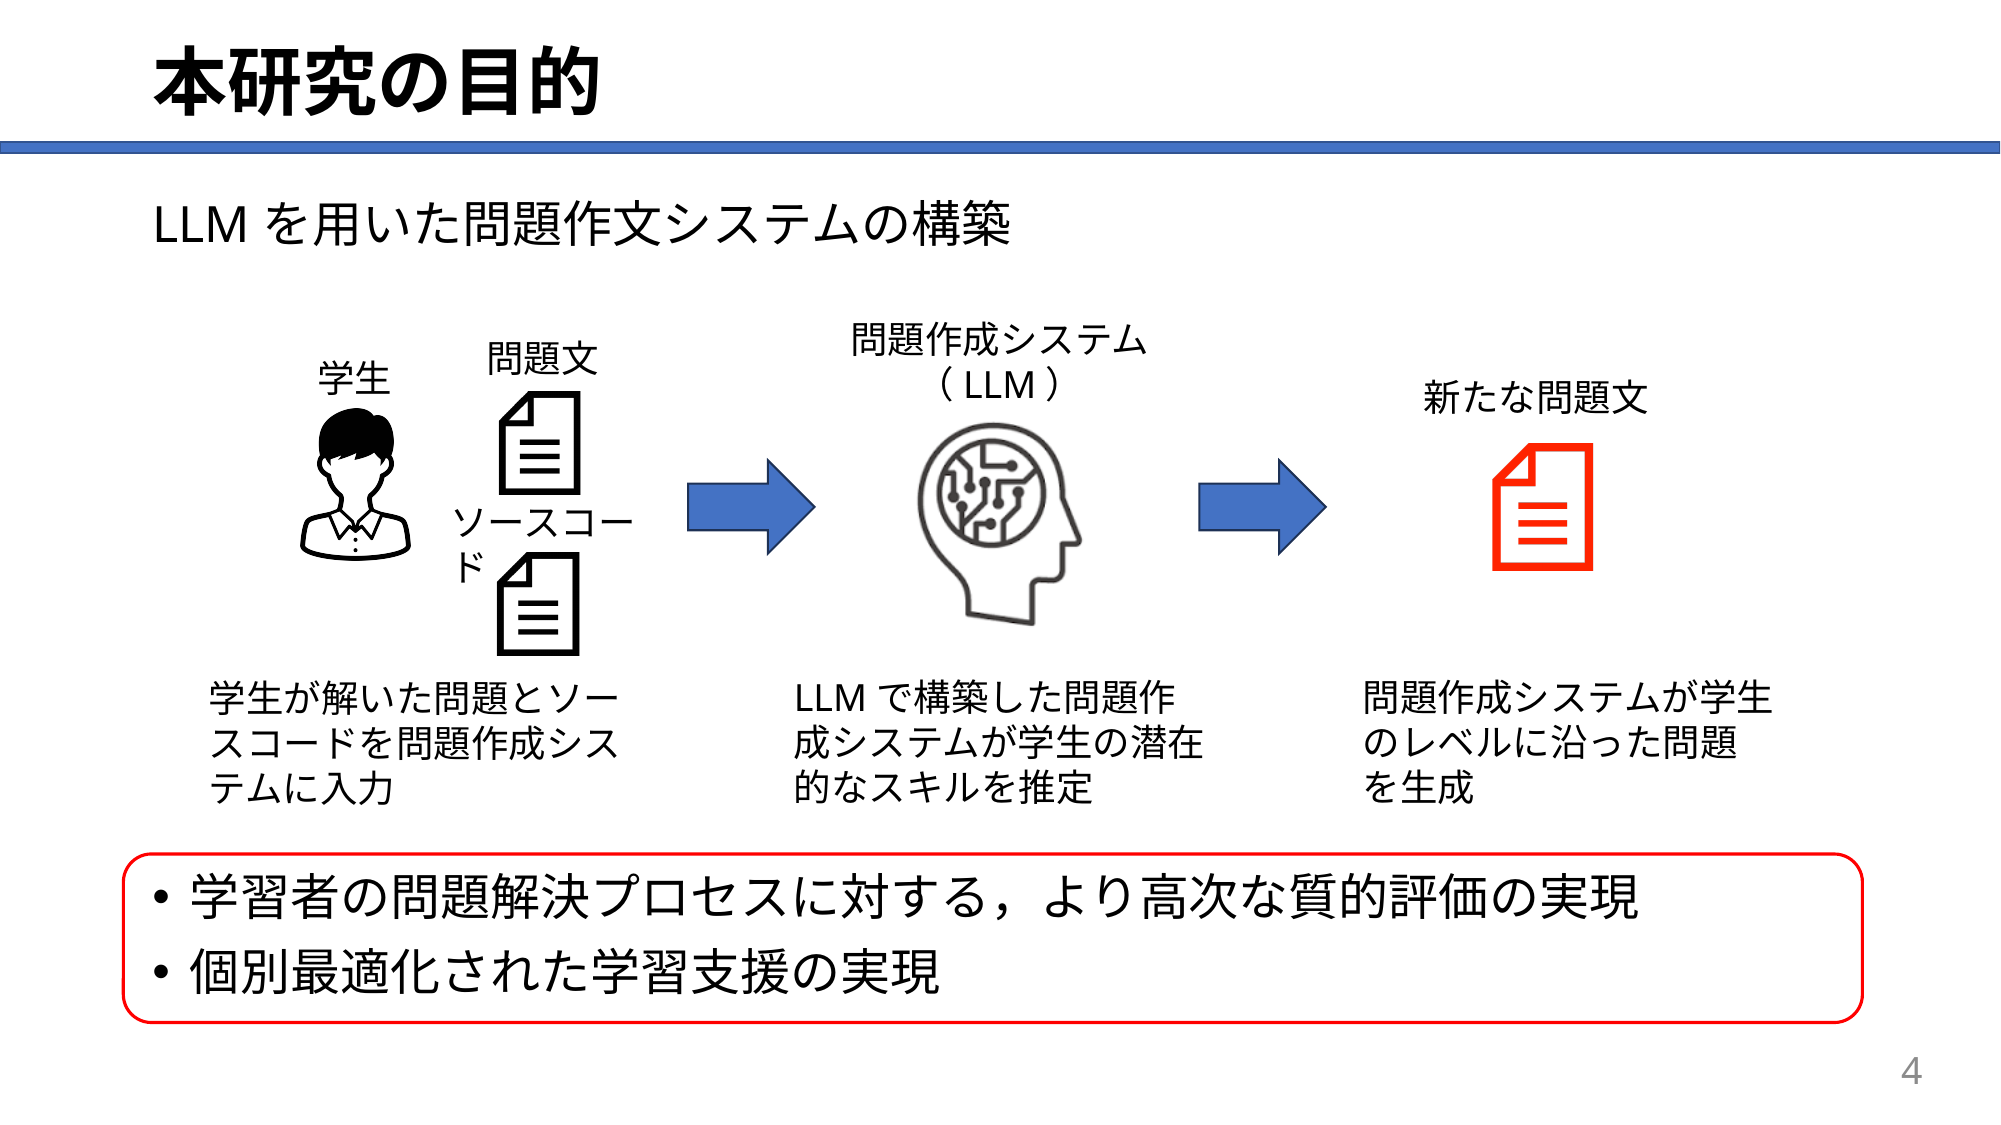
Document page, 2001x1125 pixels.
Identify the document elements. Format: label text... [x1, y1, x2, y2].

title 本研究の目的 [137, 11, 1863, 160]
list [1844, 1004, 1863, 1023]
text_box 新たな問題文 [1409, 367, 1678, 427]
picture [300, 408, 411, 561]
slide_number 4 [1487, 1042, 1938, 1103]
picture [865, 398, 1135, 652]
list LLMを用いた問題作文システムの構築 学習者の問題解決プロセスに対する，より高次な質的評価の実現 個別最適化された学習支援の実現 [137, 191, 1863, 873]
text_box [122, 852, 1864, 1024]
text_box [302, 327, 674, 656]
text_box [1198, 457, 1328, 557]
text_box LLMで構築した問題作成システムが学生の潜在的なスキルを推定 [778, 666, 1221, 817]
text_box 問題作成システムが学生のレベルに沿った問題を生成 [1348, 666, 1791, 817]
text_box 問題作成システム （LLM） [829, 308, 1171, 414]
text_box [687, 457, 817, 557]
picture [1479, 443, 1606, 571]
text_box 学生が解いた問題とソースコードを問題作成システムに入力 [194, 667, 652, 818]
